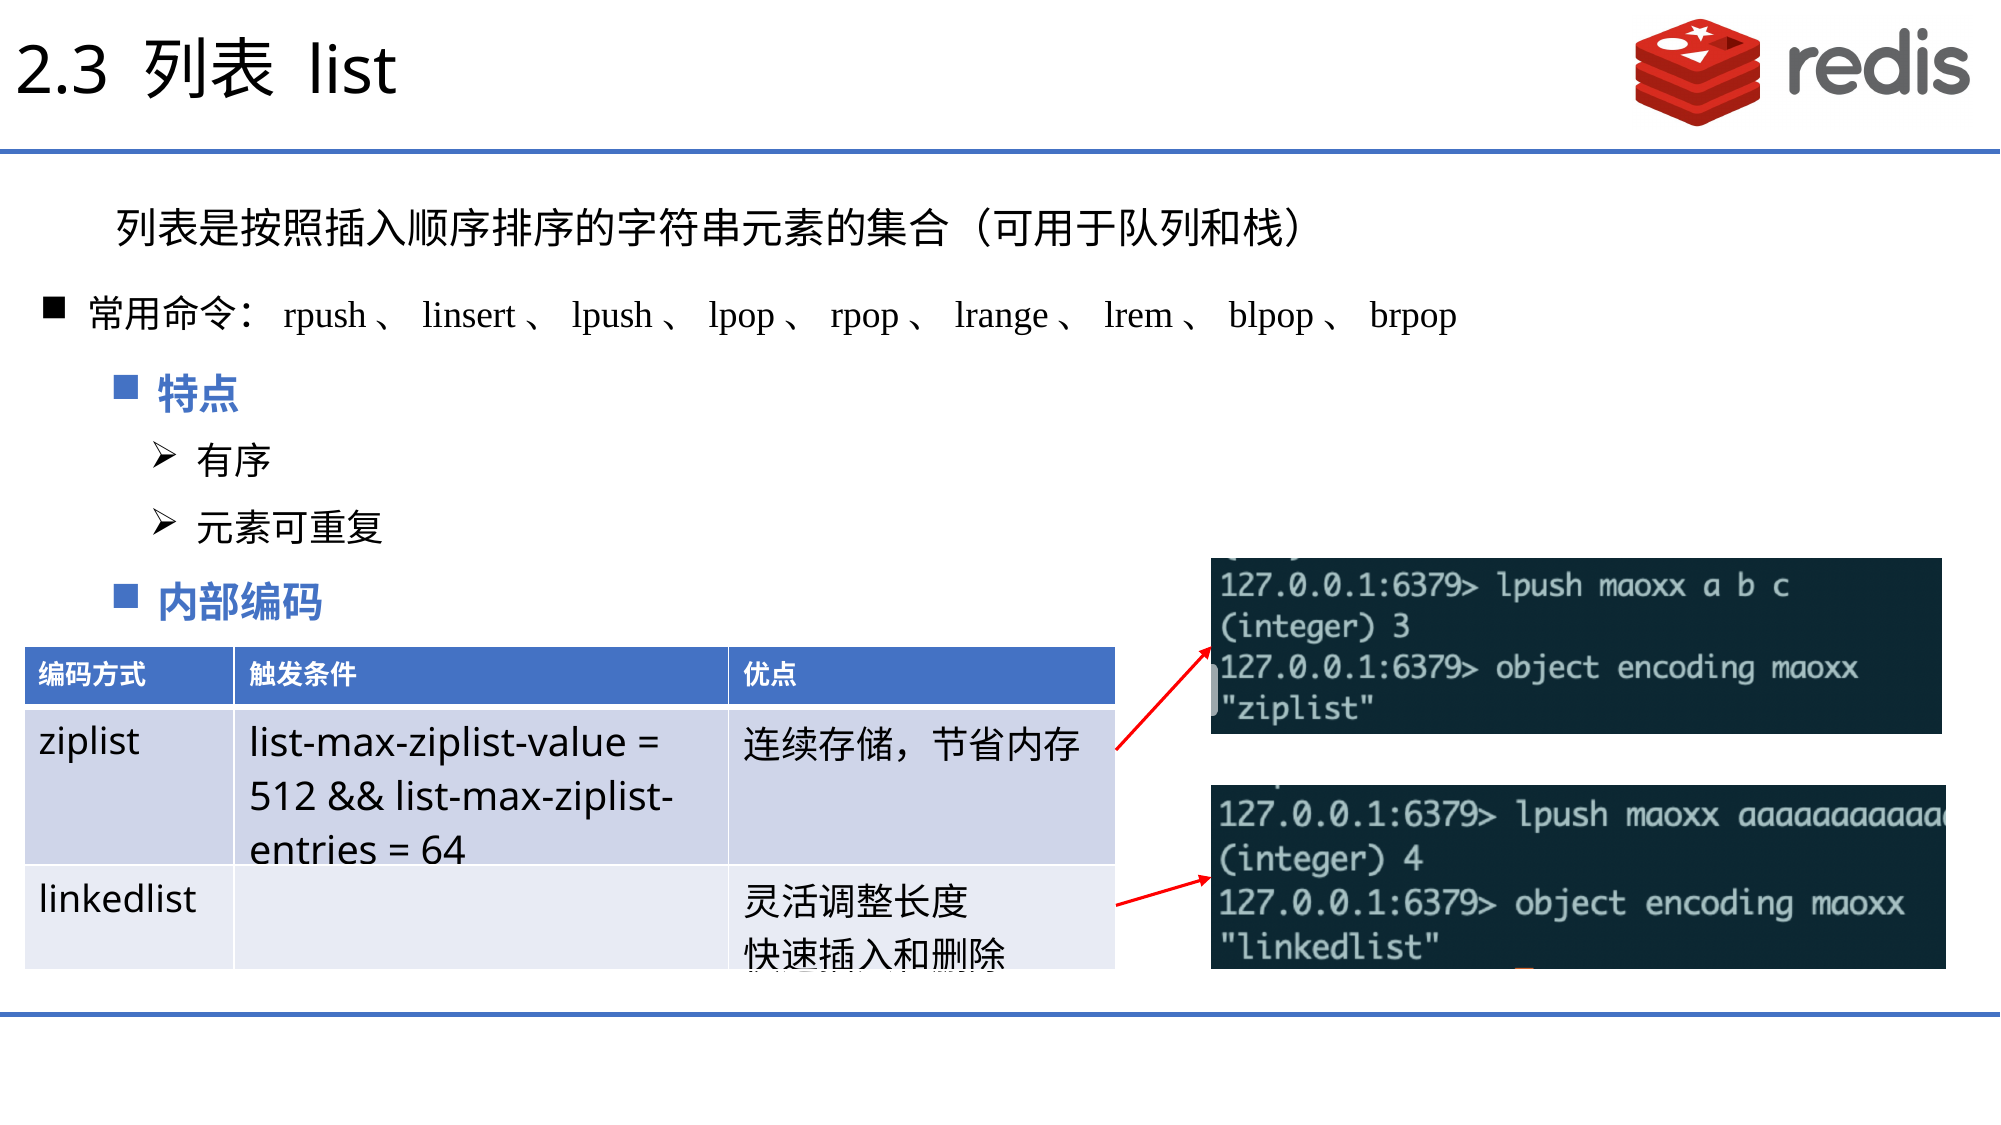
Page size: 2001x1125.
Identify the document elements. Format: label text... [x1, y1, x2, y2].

table_cell [235, 866, 728, 969]
title 2.3 列表 list [0, 21, 1046, 124]
picture [1632, 15, 1973, 130]
picture [1211, 785, 1946, 969]
text_box 列表是按照插入顺序排序的字符串元素的集合（可用于队列和栈） [100, 194, 1342, 260]
text_box 有序 元素可重复 [135, 407, 400, 557]
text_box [1115, 646, 1212, 750]
table_header 编码方式 [25, 647, 233, 704]
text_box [1115, 877, 1212, 906]
text_box 内部编码 [95, 568, 342, 634]
table_header 优点 [729, 647, 1115, 704]
picture [1211, 558, 1942, 734]
table_cell ziplist [25, 710, 233, 864]
table_cell 连续存储，节省内存 [729, 710, 1115, 864]
text_box 特点 [95, 360, 342, 426]
table_cell list-max-ziplist-value = 512 && list-max-ziplist-entries = 64 [235, 710, 728, 864]
table_cell linkedlist [25, 866, 233, 969]
table_cell 灵活调整长度 快速插入和删除 [729, 866, 1115, 969]
table_header 触发条件 [235, 647, 728, 704]
text_box 常用命令：rpush、linsert、lpush、lpop、rpop、lrange、lrem、blpop、brpop [25, 282, 1473, 343]
